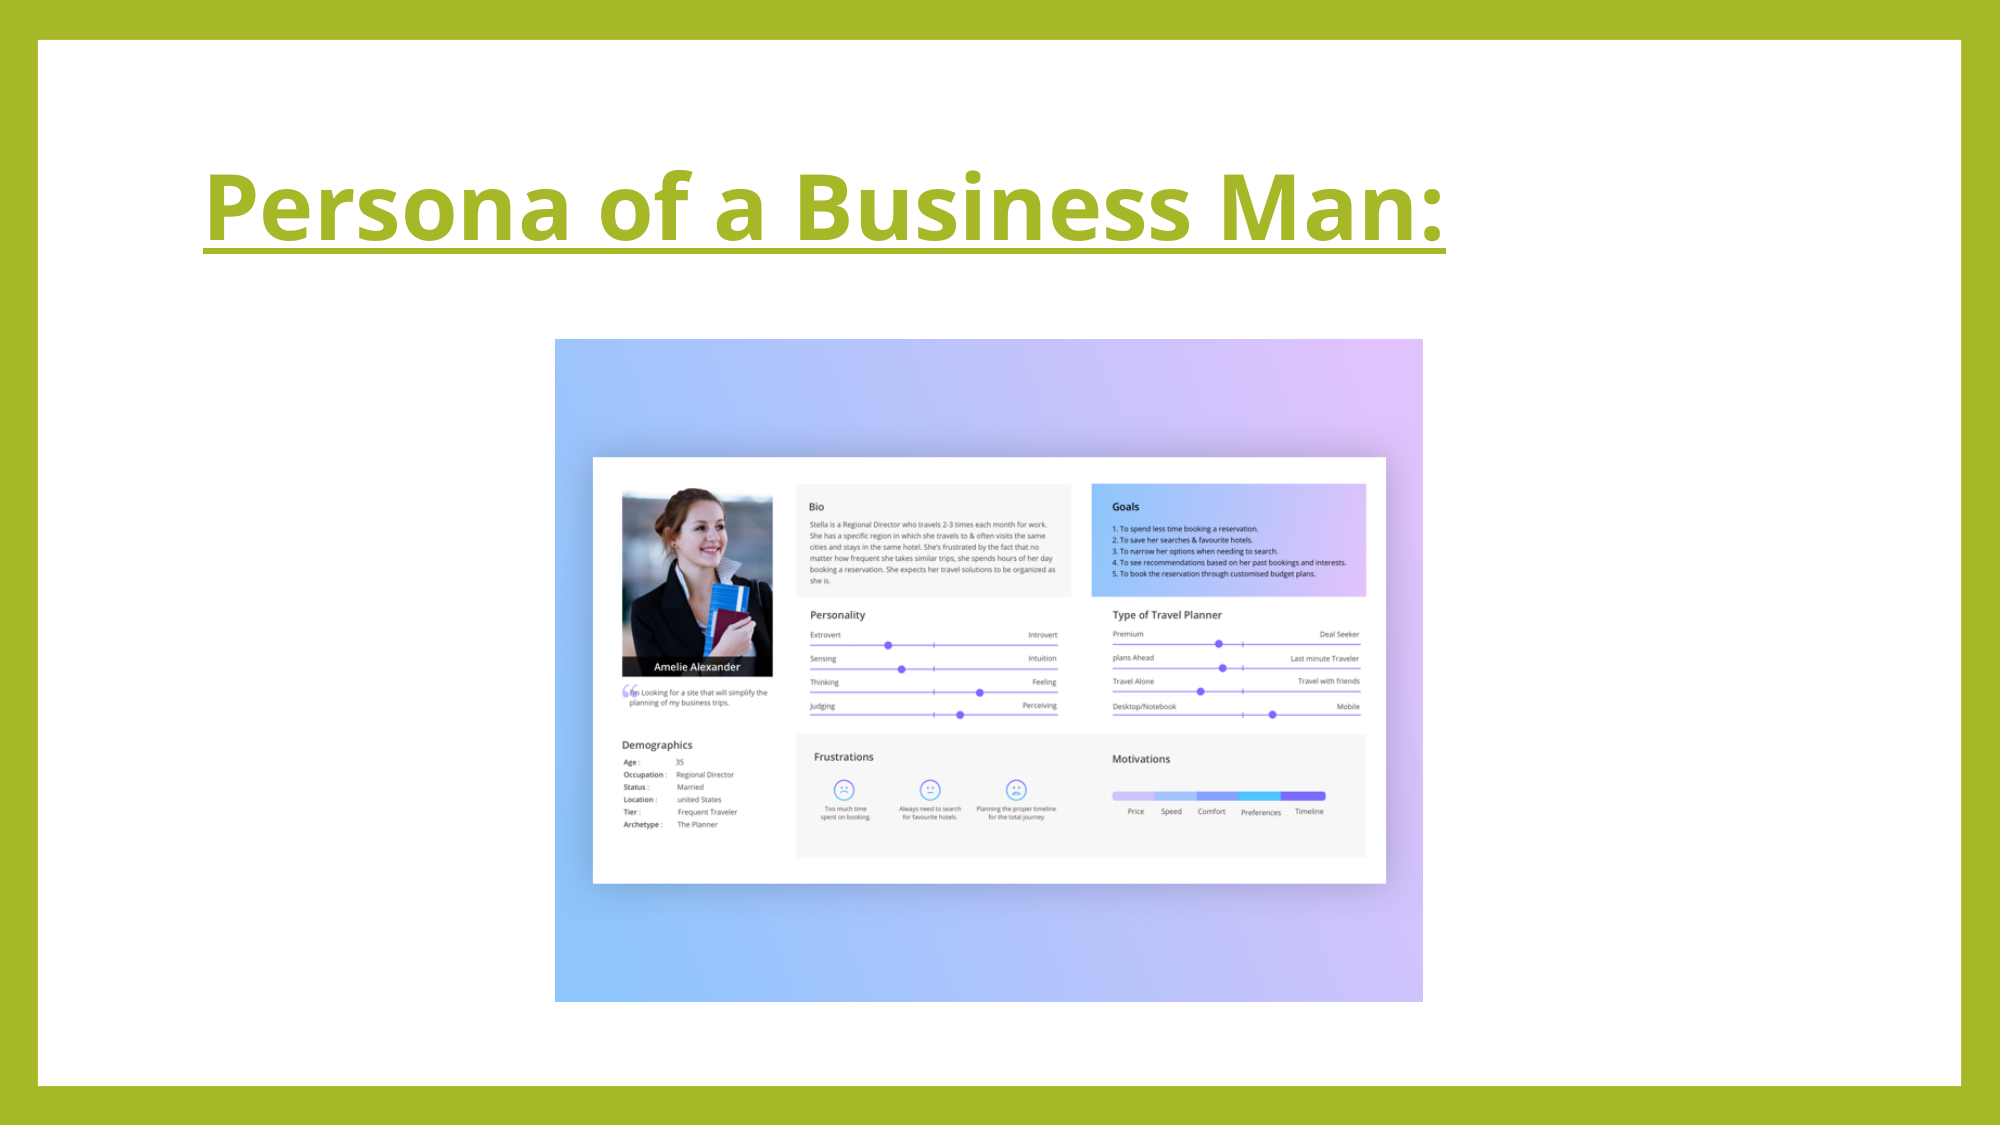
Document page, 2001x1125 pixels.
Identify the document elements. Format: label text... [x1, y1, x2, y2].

title Persona of a Business Man: [187, 99, 1808, 323]
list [555, 338, 1423, 1002]
